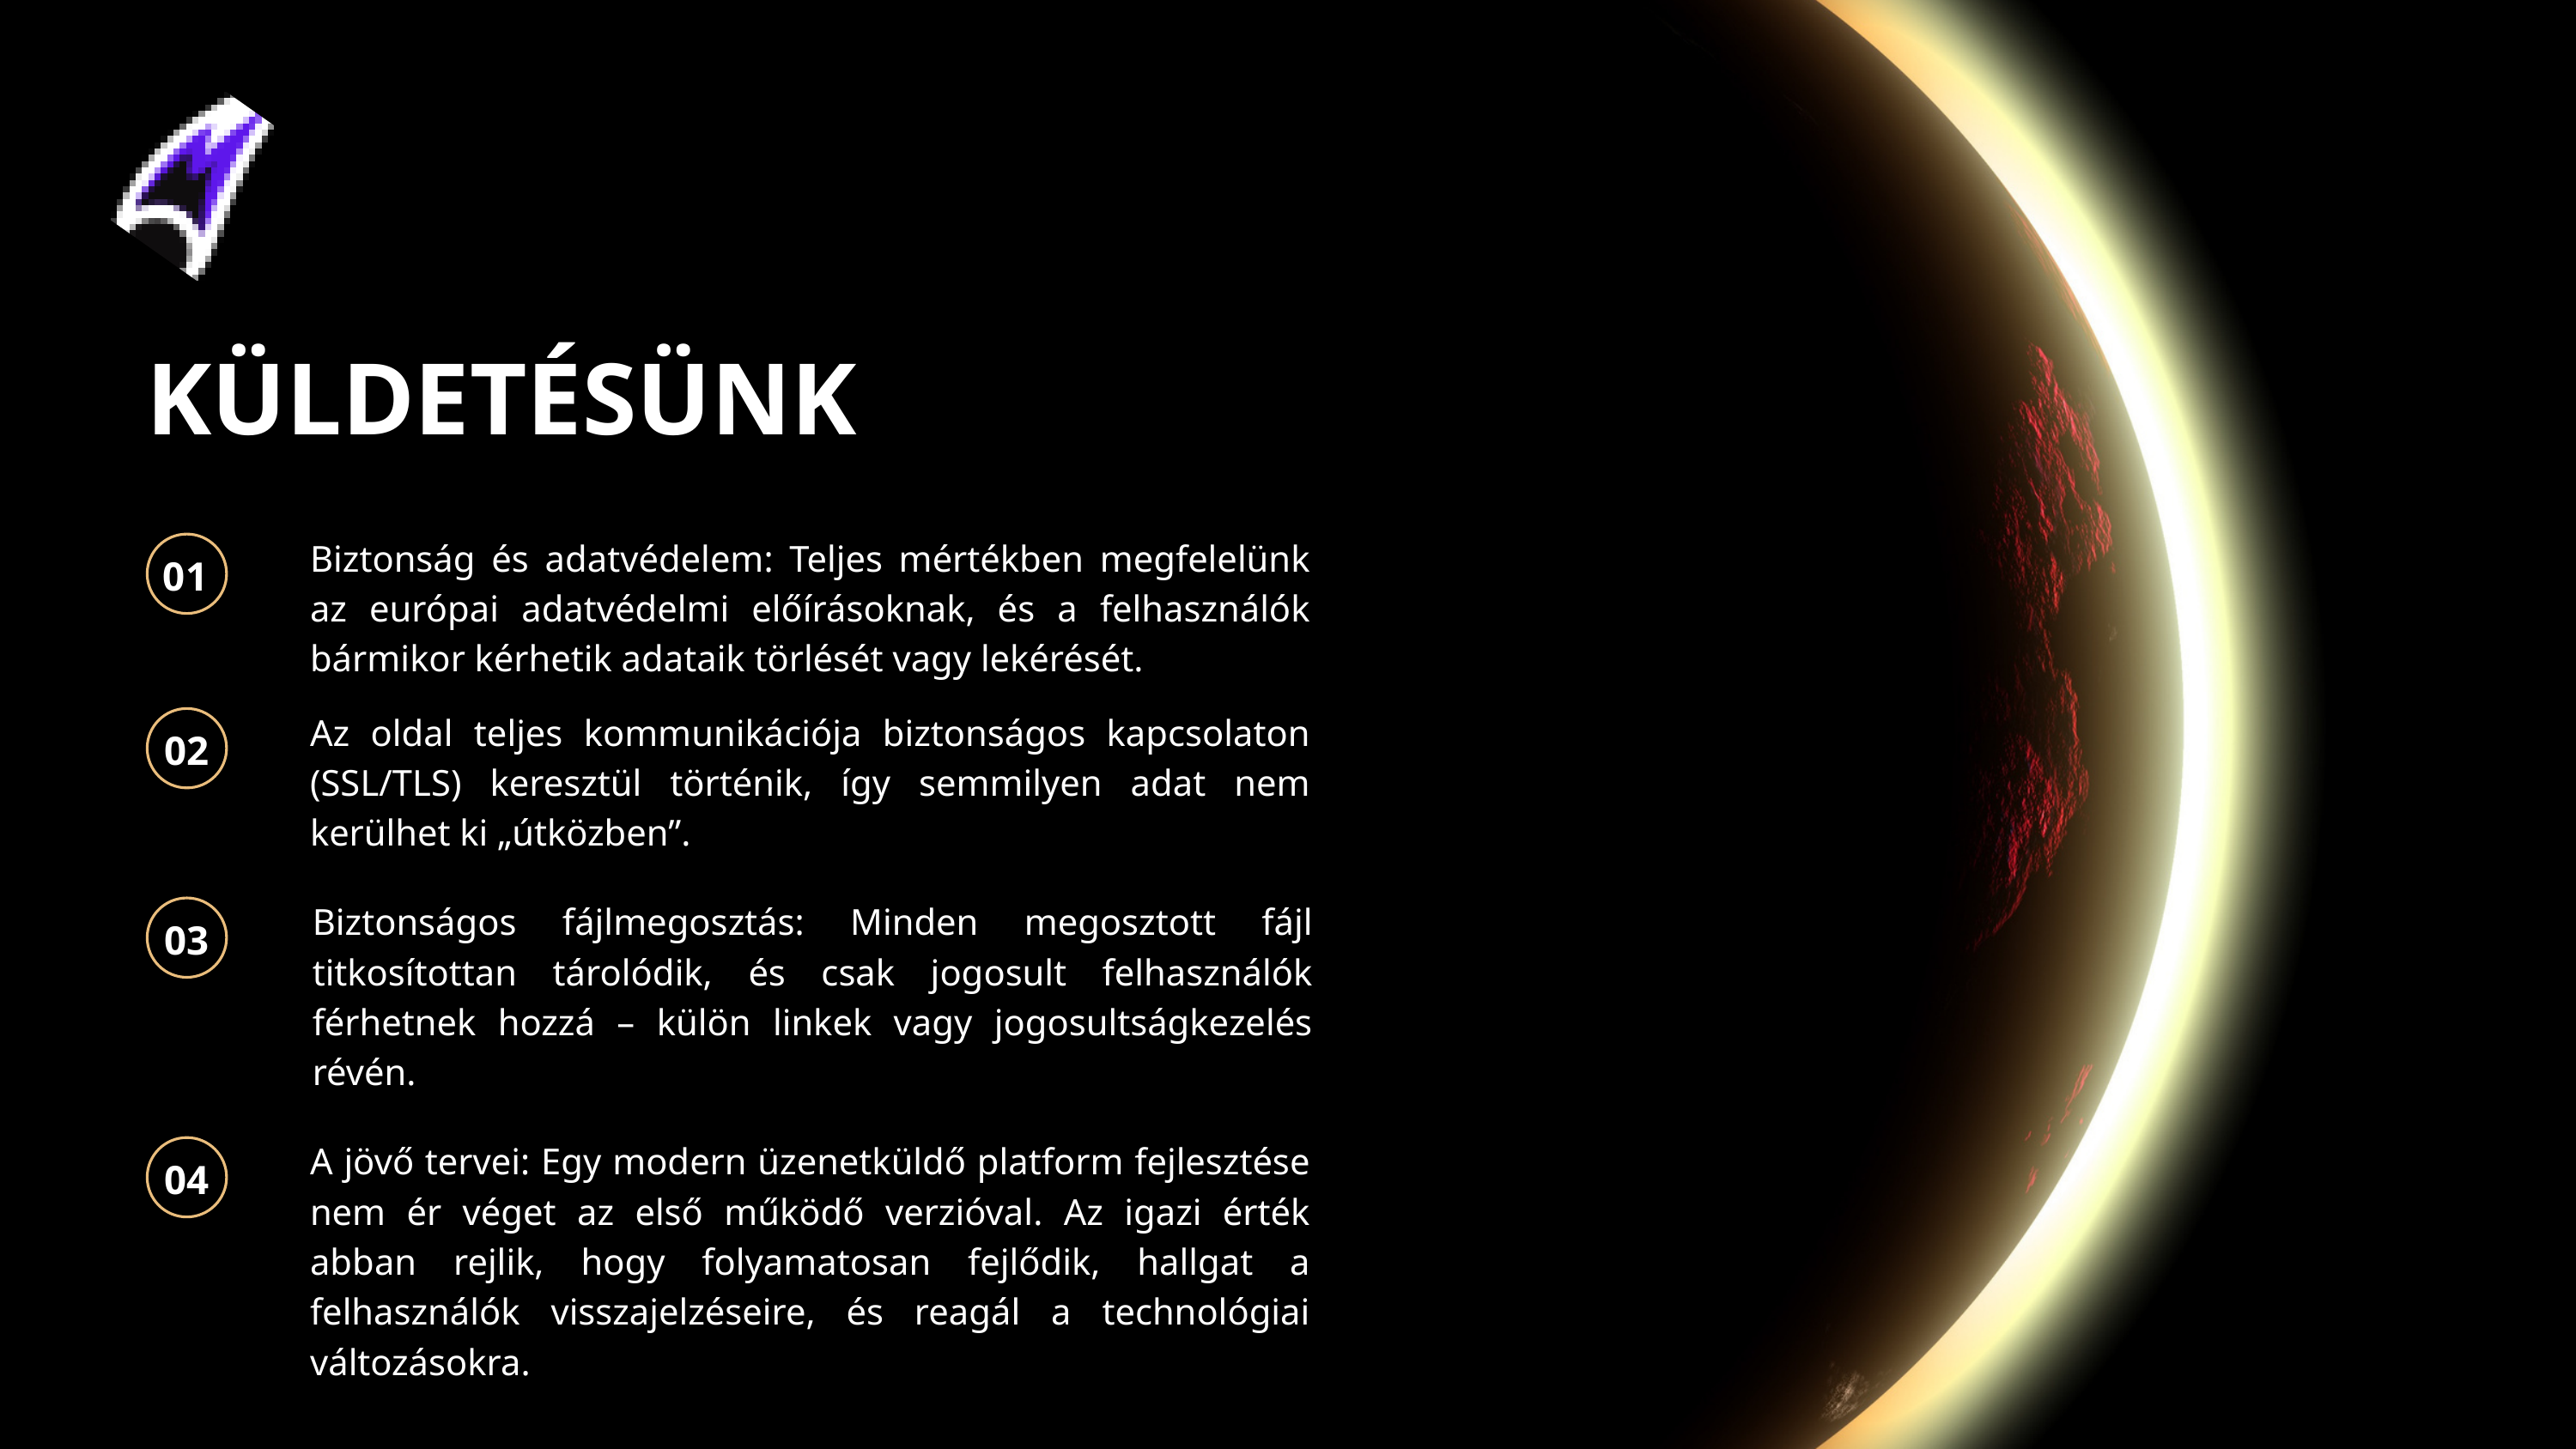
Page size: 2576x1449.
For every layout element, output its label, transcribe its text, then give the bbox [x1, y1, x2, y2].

text_box [0, 0, 2576, 1449]
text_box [147, 533, 228, 614]
text_box Biztonság és adatvédelem: Teljes mértékben megfelelünk az európai adatvédelmi előírásoknak, és a felhasználók bármikor kérhetik adataik törlését vagy lekérését. [310, 529, 1311, 679]
text_box Az oldal teljes kommunikációja biztonságos kapcsolaton (SSL/TLS) keresztül történik, így semmilyen adat nem kerülhet ki „útközben”. [310, 703, 1311, 853]
text_box A jövő tervei: Egy modern üzenetküldő platform fejlesztése nem ér véget az első működő verzióval. Az igazi érték abban rejlik, hogy folyamatosan fejlődik, hallgat a felhasználók visszajelzéseire, és reagál a technológiai változásokra. [310, 1131, 1311, 1383]
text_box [147, 708, 228, 789]
text_box Biztonságos fájlmegosztás: Minden megosztott fájl titkosítottan tárolódik, és csak jogosult felhasználók férhetnek hozzá – külön linkek vagy jogosultságkezelés révén. [312, 892, 1313, 1093]
text_box KÜLDETÉSÜNK [146, 316, 1147, 593]
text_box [147, 1137, 228, 1217]
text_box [147, 897, 228, 978]
text_box [92, 67, 331, 306]
